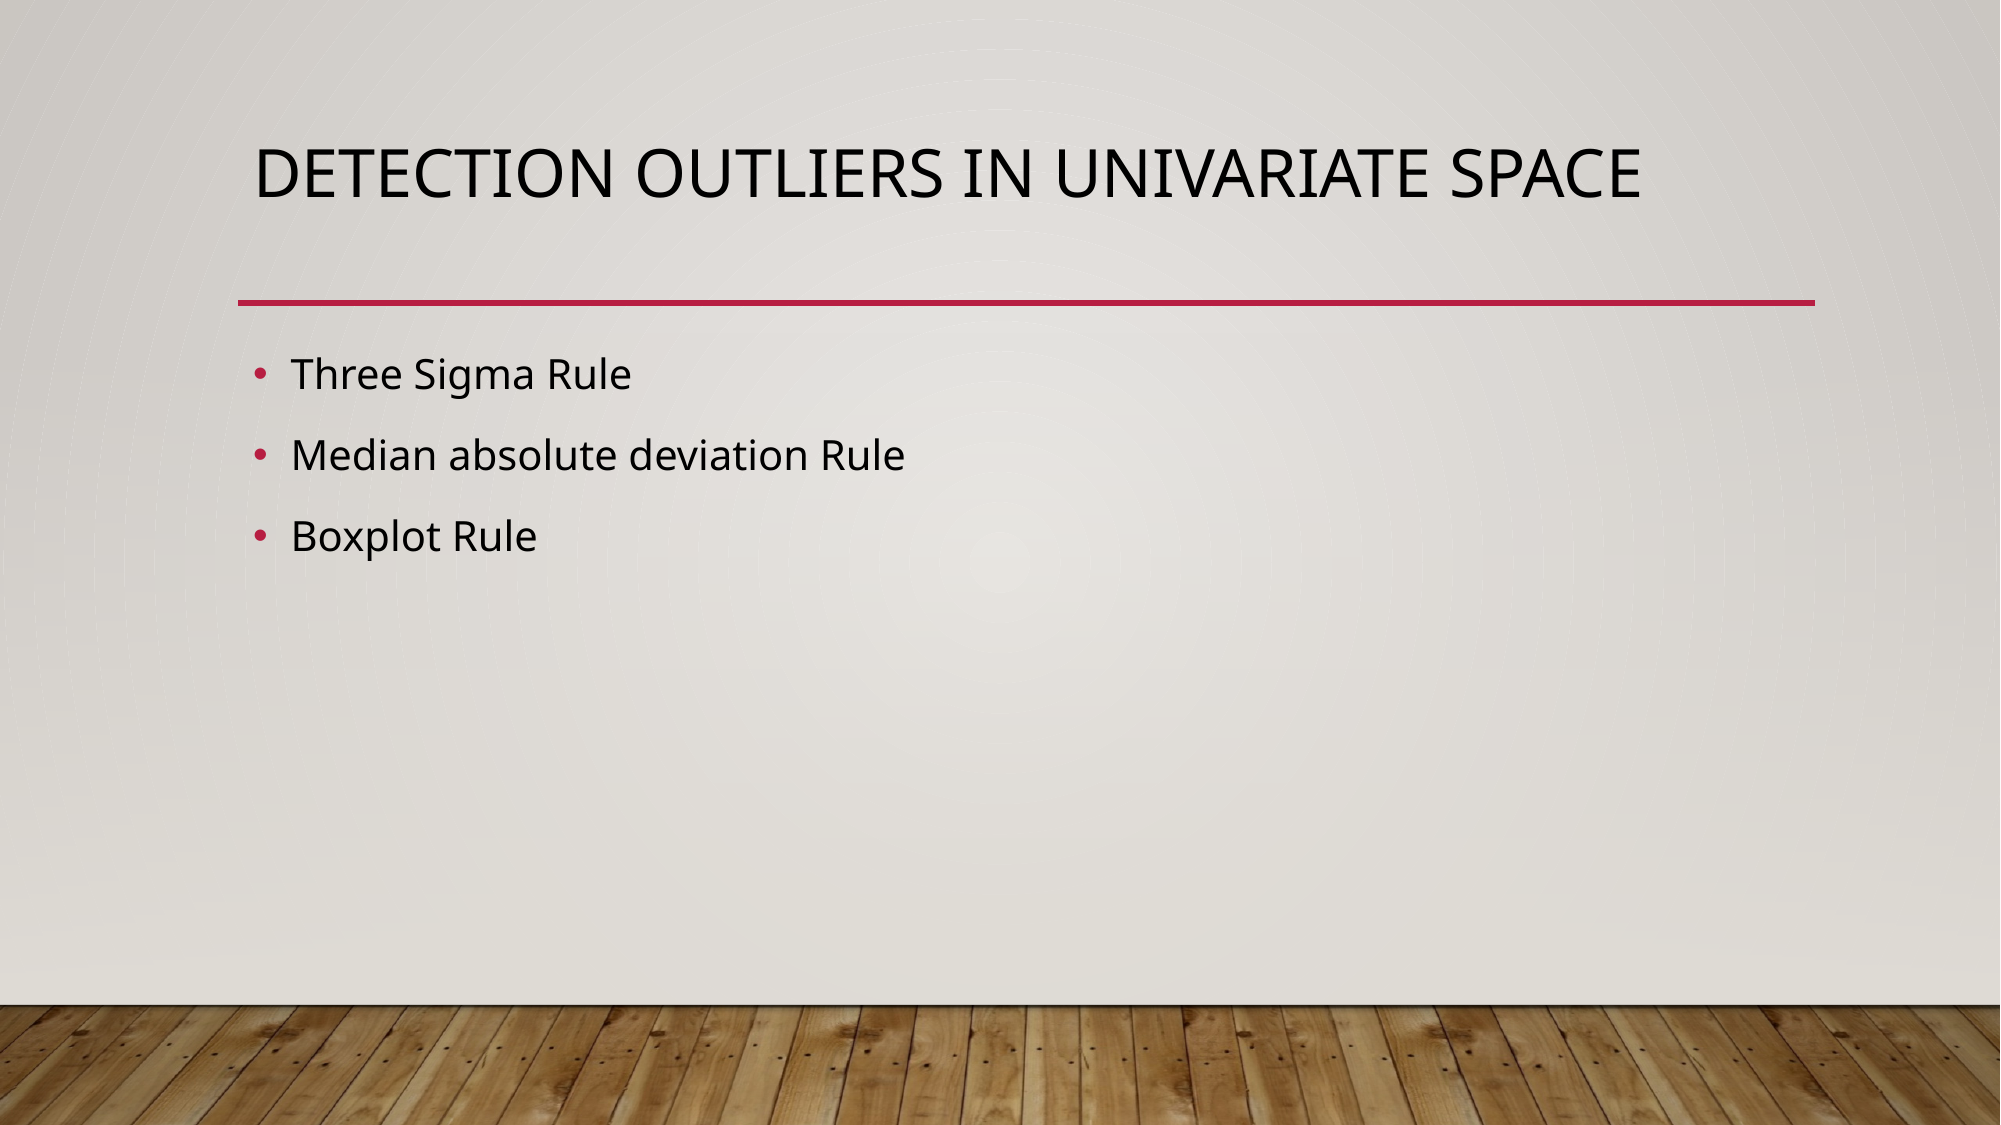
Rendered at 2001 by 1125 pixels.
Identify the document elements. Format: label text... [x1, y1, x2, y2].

title Detection Outliers in Univariate space [238, 131, 1814, 305]
picture [0, 1005, 2000, 1125]
list Three Sigma Rule Median absolute deviation Rule Boxplot Rule [238, 330, 1814, 897]
